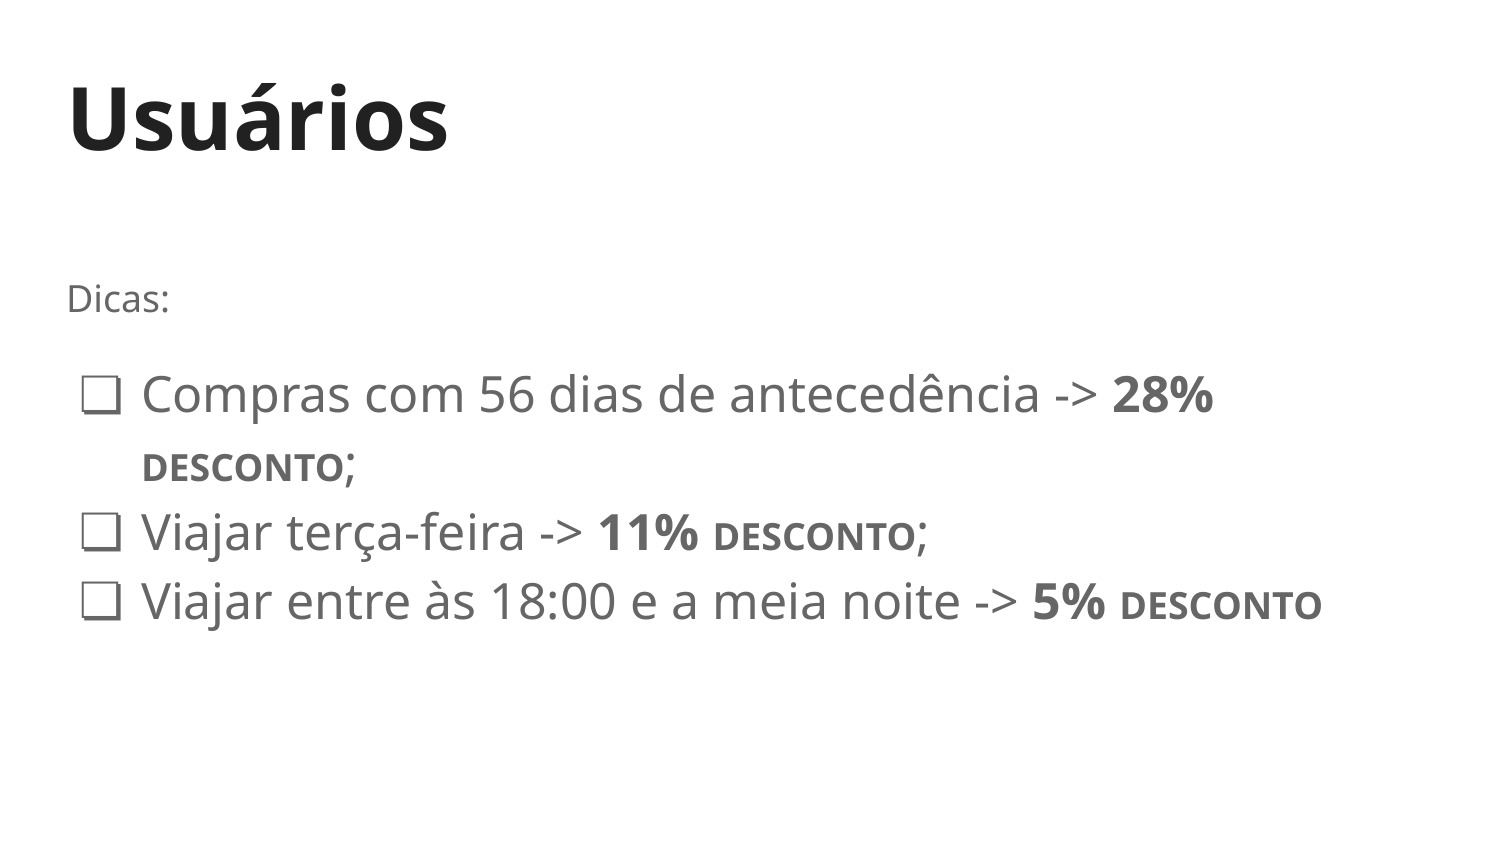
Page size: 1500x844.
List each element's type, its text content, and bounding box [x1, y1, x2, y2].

list Dicas: Compras com 56 dias de antecedência -> 28% DESCONTO; Viajar terça-feira -> 11% DESCONTO; Viajar entre às 18:00 e a meia noite -> 5% DESCONTO [51, 253, 1449, 750]
title Usuários [51, 48, 1449, 180]
